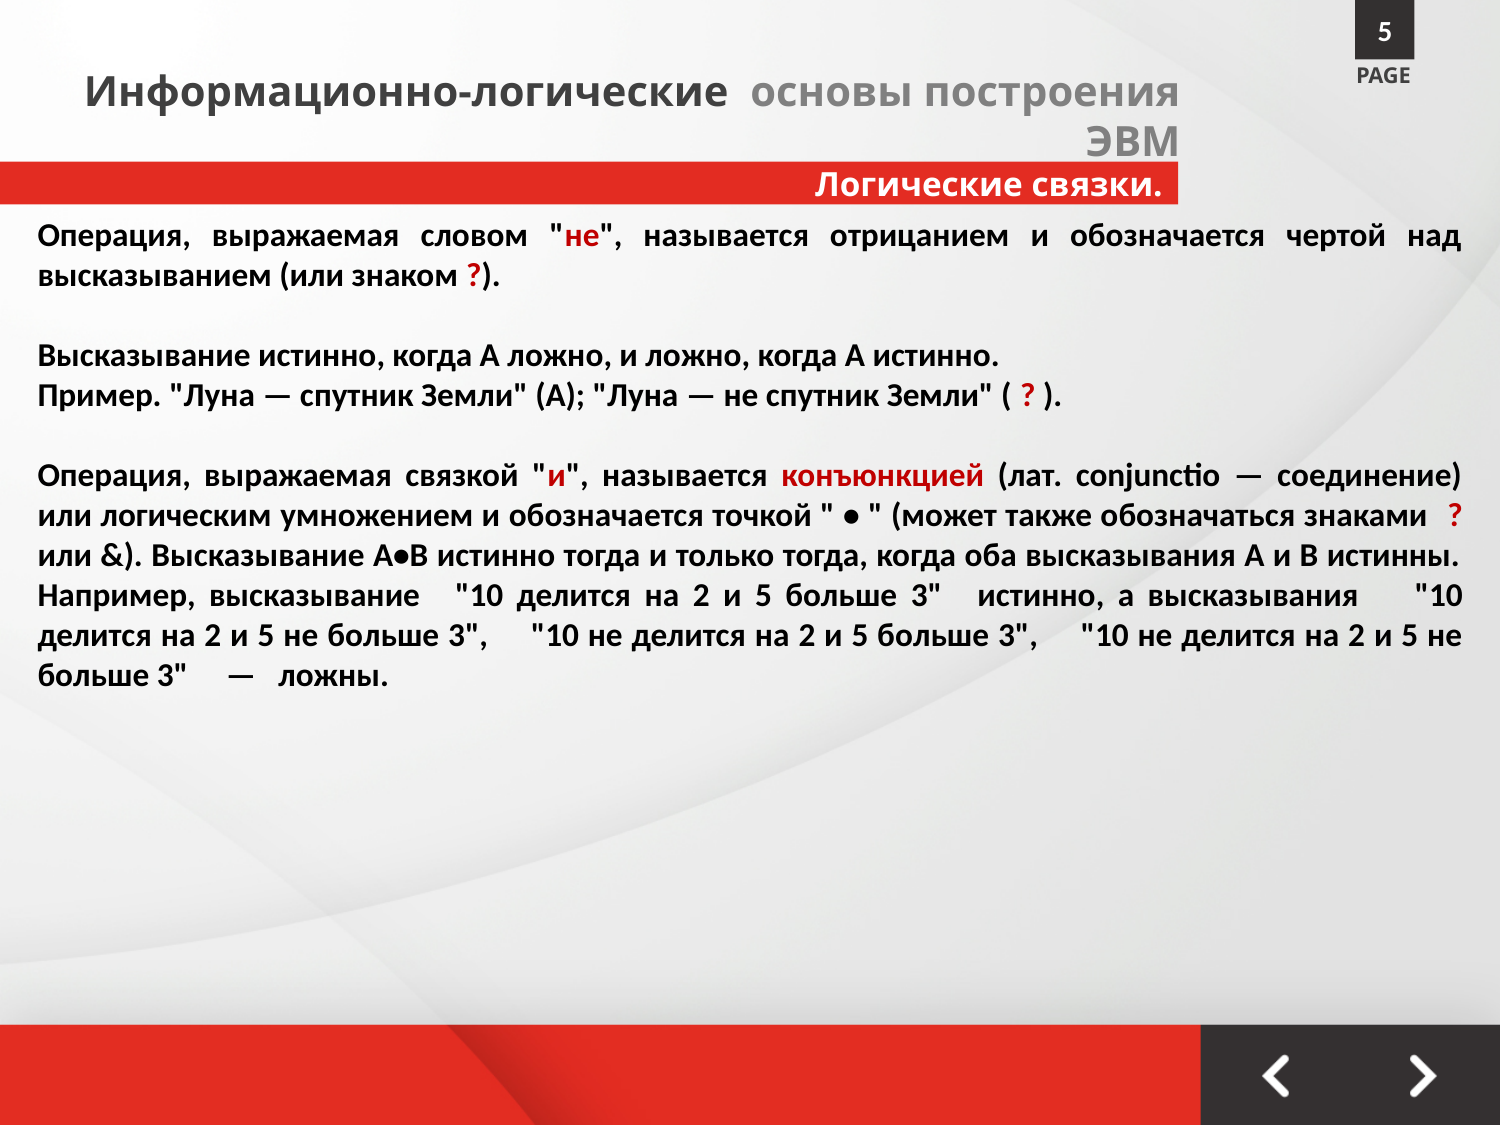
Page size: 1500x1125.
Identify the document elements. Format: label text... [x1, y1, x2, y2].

picture [0, 0, 1500, 1125]
text_box 5 [1353, 0, 1417, 61]
text_box PAGE [1341, 54, 1426, 96]
text_box Операция, выражаемая словом "не", называется отрицанием и обозначается чертой над высказыванием (или знаком ?). Высказывание истинно, когда A ложно, и ложно, когда A истинно. Пример. "Луна — спутник Земли" (А); "Луна — не спутник Земли" ( ? ). Операция, выражаемая связкой "и", называется конъюнкцией (лат. conjunctio — соединение) или логическим умножением и обозначается точкой " • " (может также обозначаться знаками ? или &). Высказывание А•В истинно тогда и только тогда, когда оба высказывания А и В истинны. Например, высказывание "10 делится на 2 и 5 больше 3" истинно, а высказывания "10 делится на 2 и 5 не больше 3", "10 не делится на 2 и 5 больше 3", "10 не делится на 2 и 5 не больше 3" — ложны. [22, 206, 1478, 700]
text_box Информационно-логические основы построения ЭВМ [22, 57, 1196, 173]
subtitle Логические связки. [0, 161, 1179, 205]
